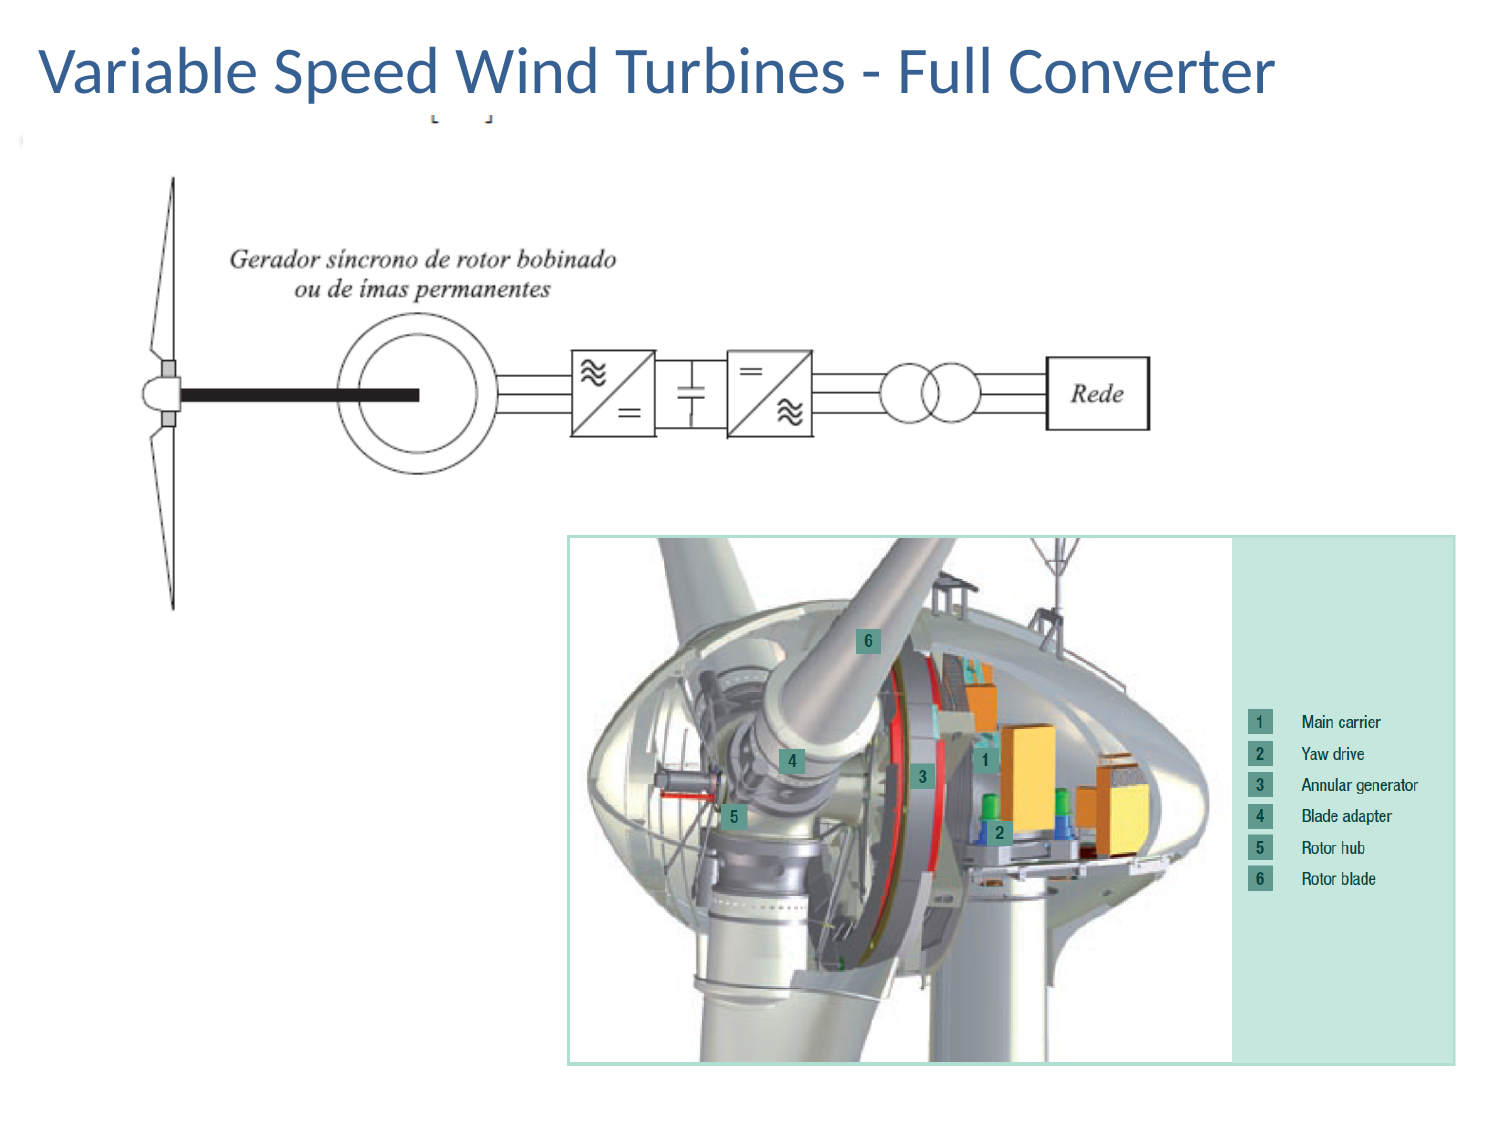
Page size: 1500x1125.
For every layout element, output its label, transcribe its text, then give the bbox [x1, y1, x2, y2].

picture [23, 115, 1467, 1071]
text_box Variable Speed Wind Turbines - Full Converter [0, 19, 1329, 207]
